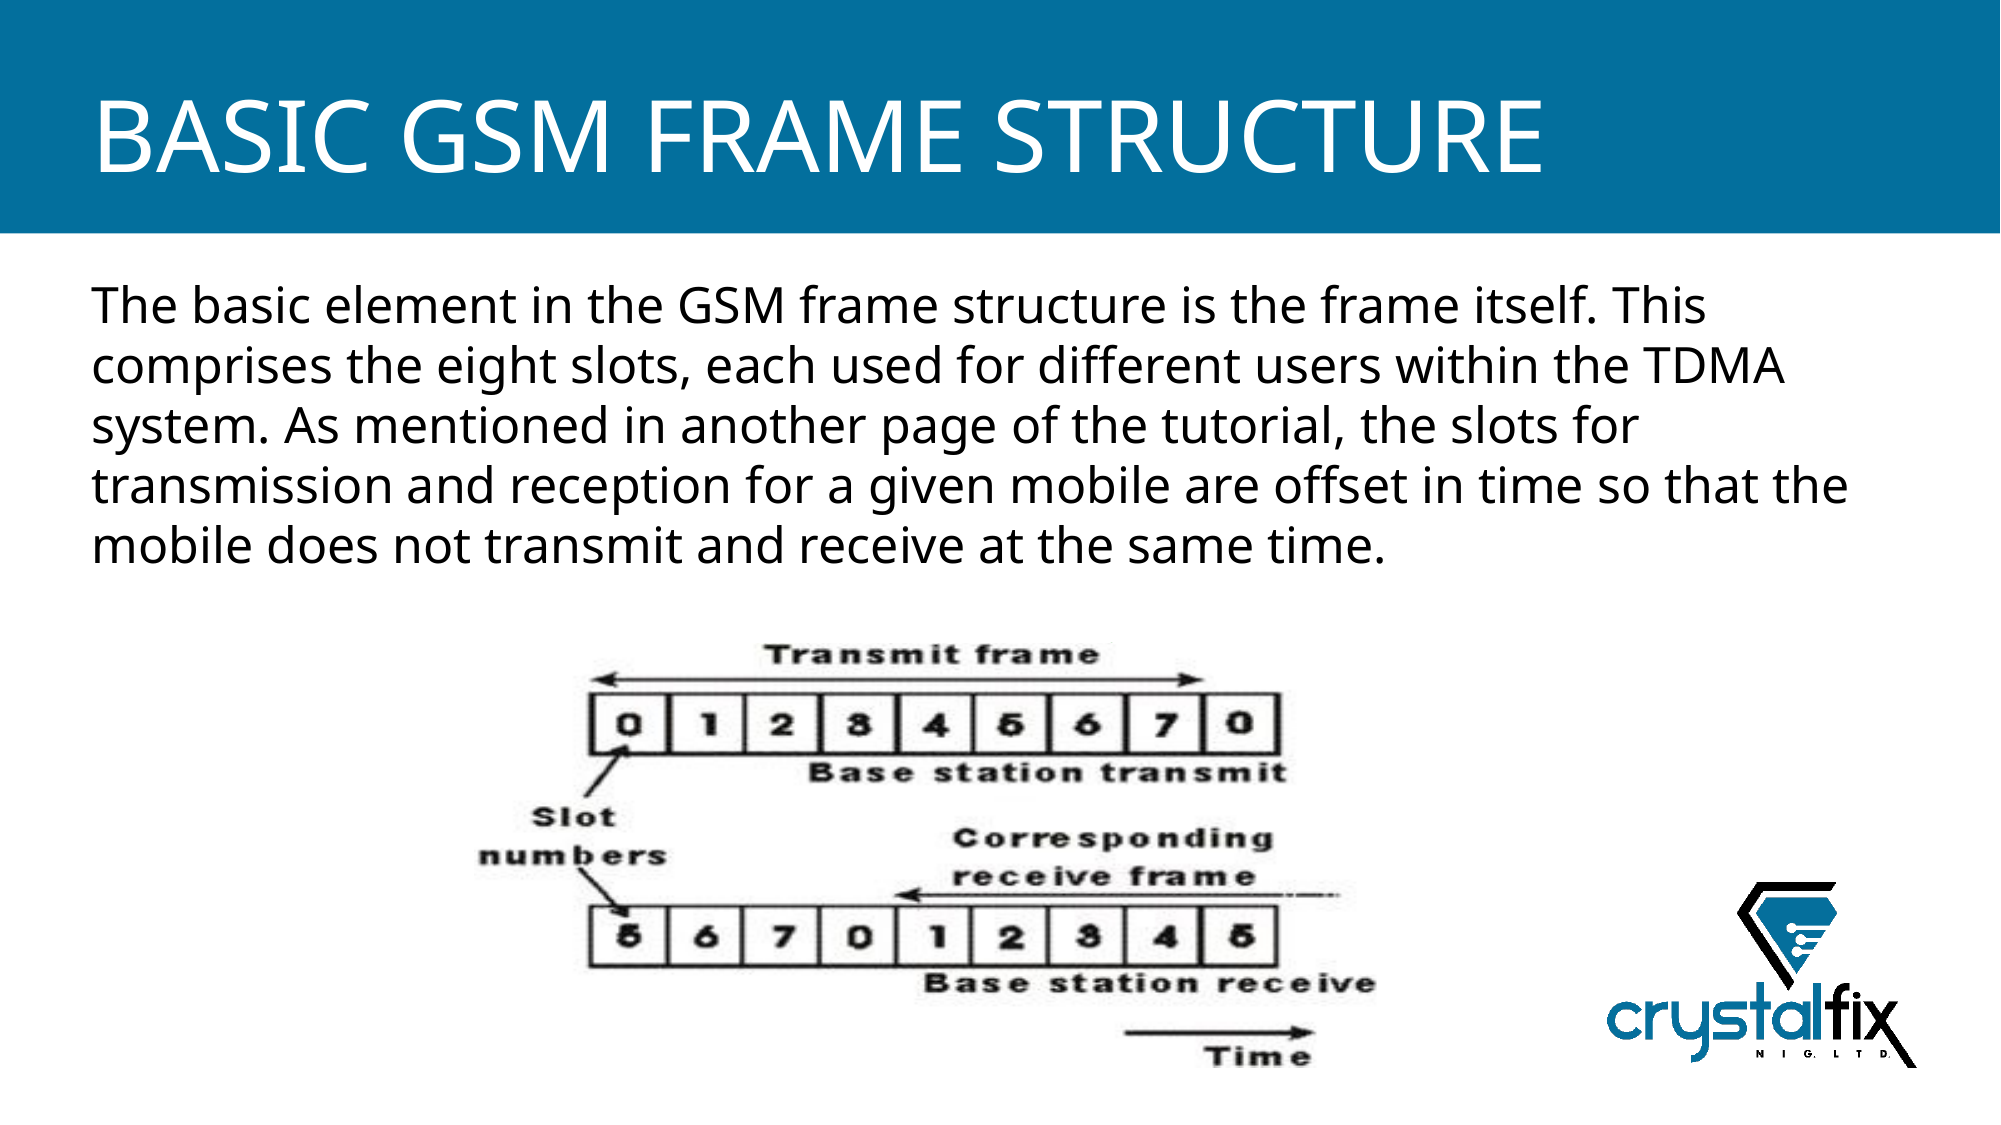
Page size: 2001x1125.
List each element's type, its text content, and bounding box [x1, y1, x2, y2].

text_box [474, 642, 1392, 1068]
picture [1607, 882, 1917, 1068]
text_box The basic element in the GSM frame structure is the frame itself. This comprises the eight slots, each used for different users within the TDMA system. As mentioned in another page of the tutorial, the slots for transmission and reception for a given mobile are offset in time so that the mobile does not transmit and receive at the same time. [76, 265, 1938, 631]
text_box BASIC GSM FRAME STRUCTURE [76, 64, 2000, 200]
text_box [0, 0, 2000, 234]
